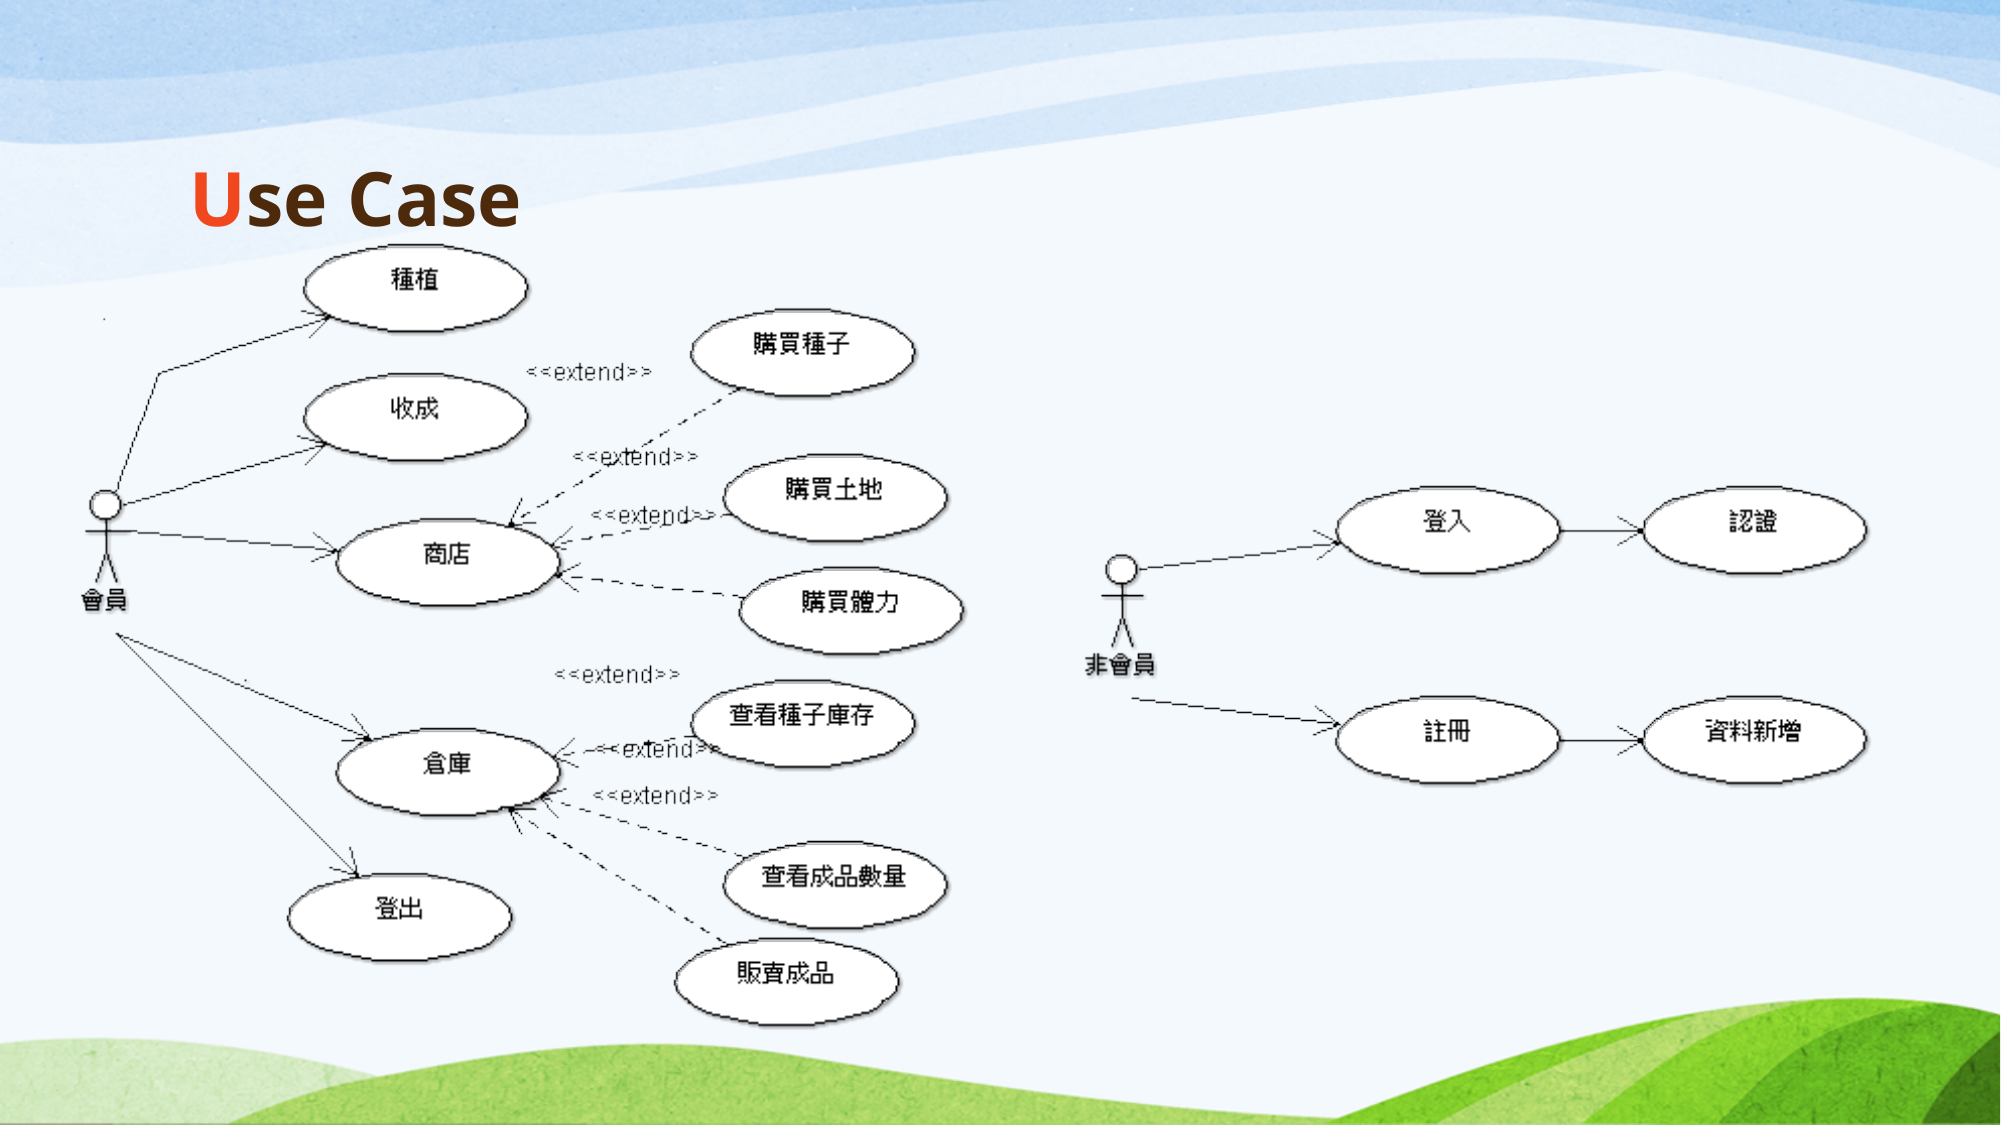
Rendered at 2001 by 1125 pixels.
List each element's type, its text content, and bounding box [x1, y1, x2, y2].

picture [0, 0, 2001, 1125]
title Use Case [174, 50, 1825, 228]
